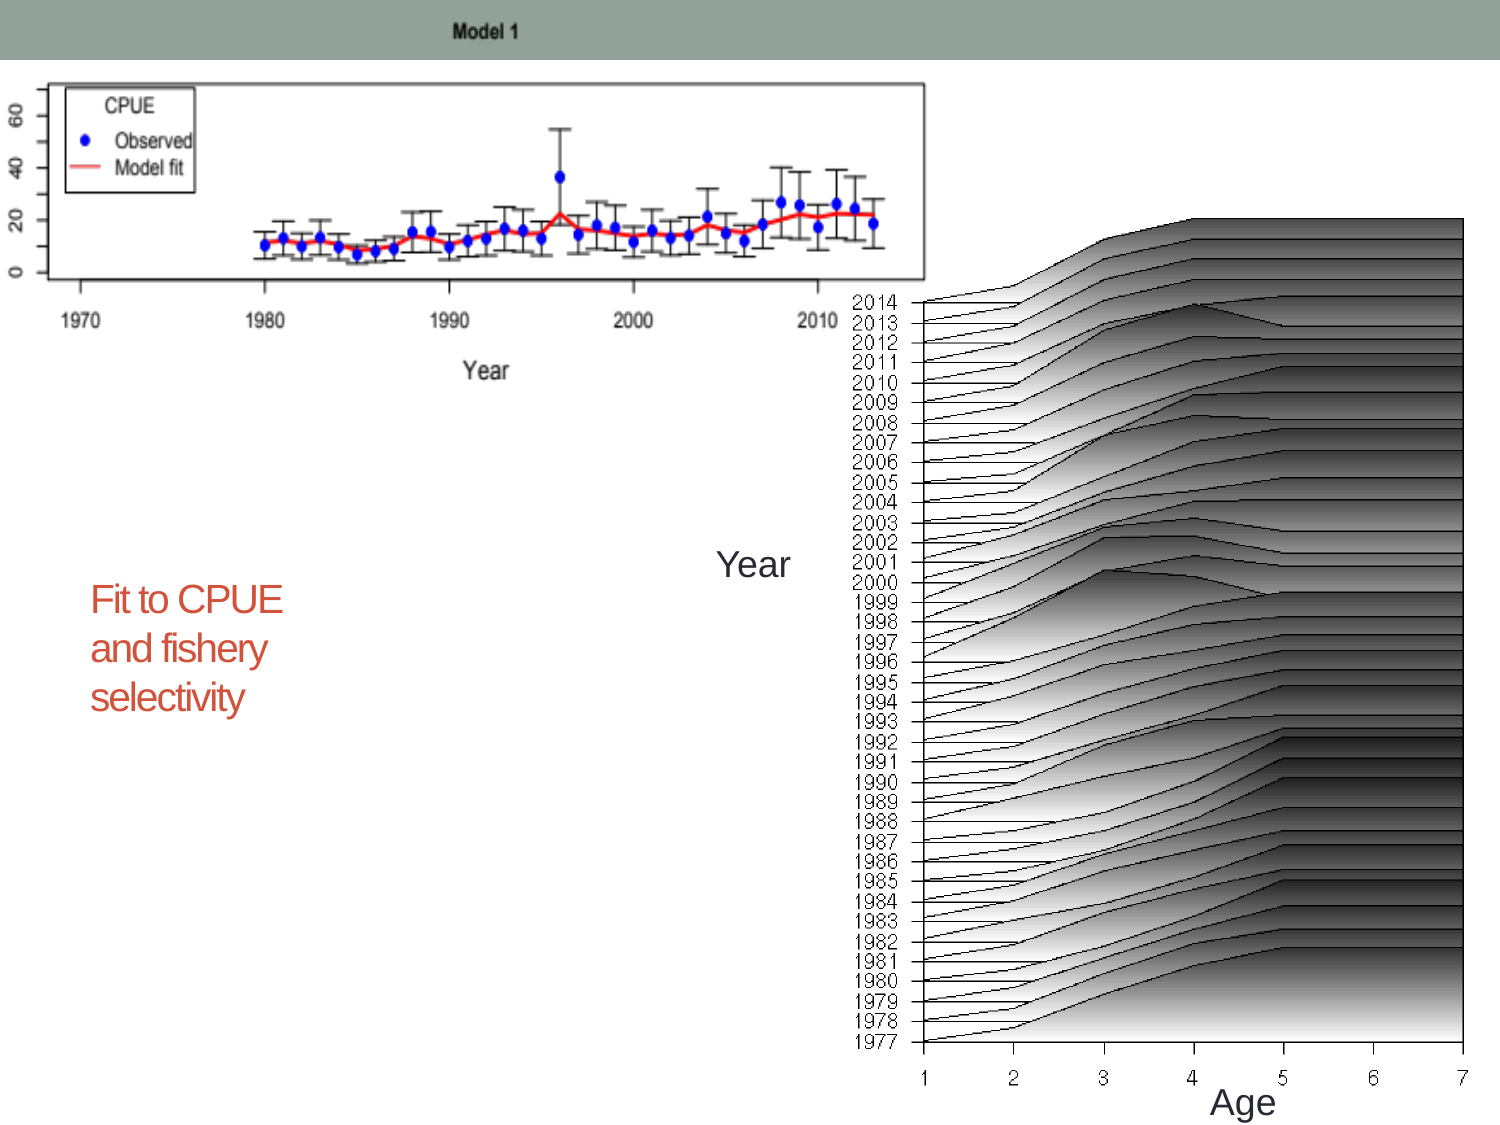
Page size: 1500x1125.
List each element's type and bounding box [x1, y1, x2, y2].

title [75, 565, 832, 728]
text_box [700, 532, 806, 592]
text_box [1195, 1107, 1292, 1125]
picture [0, 7, 1483, 1107]
